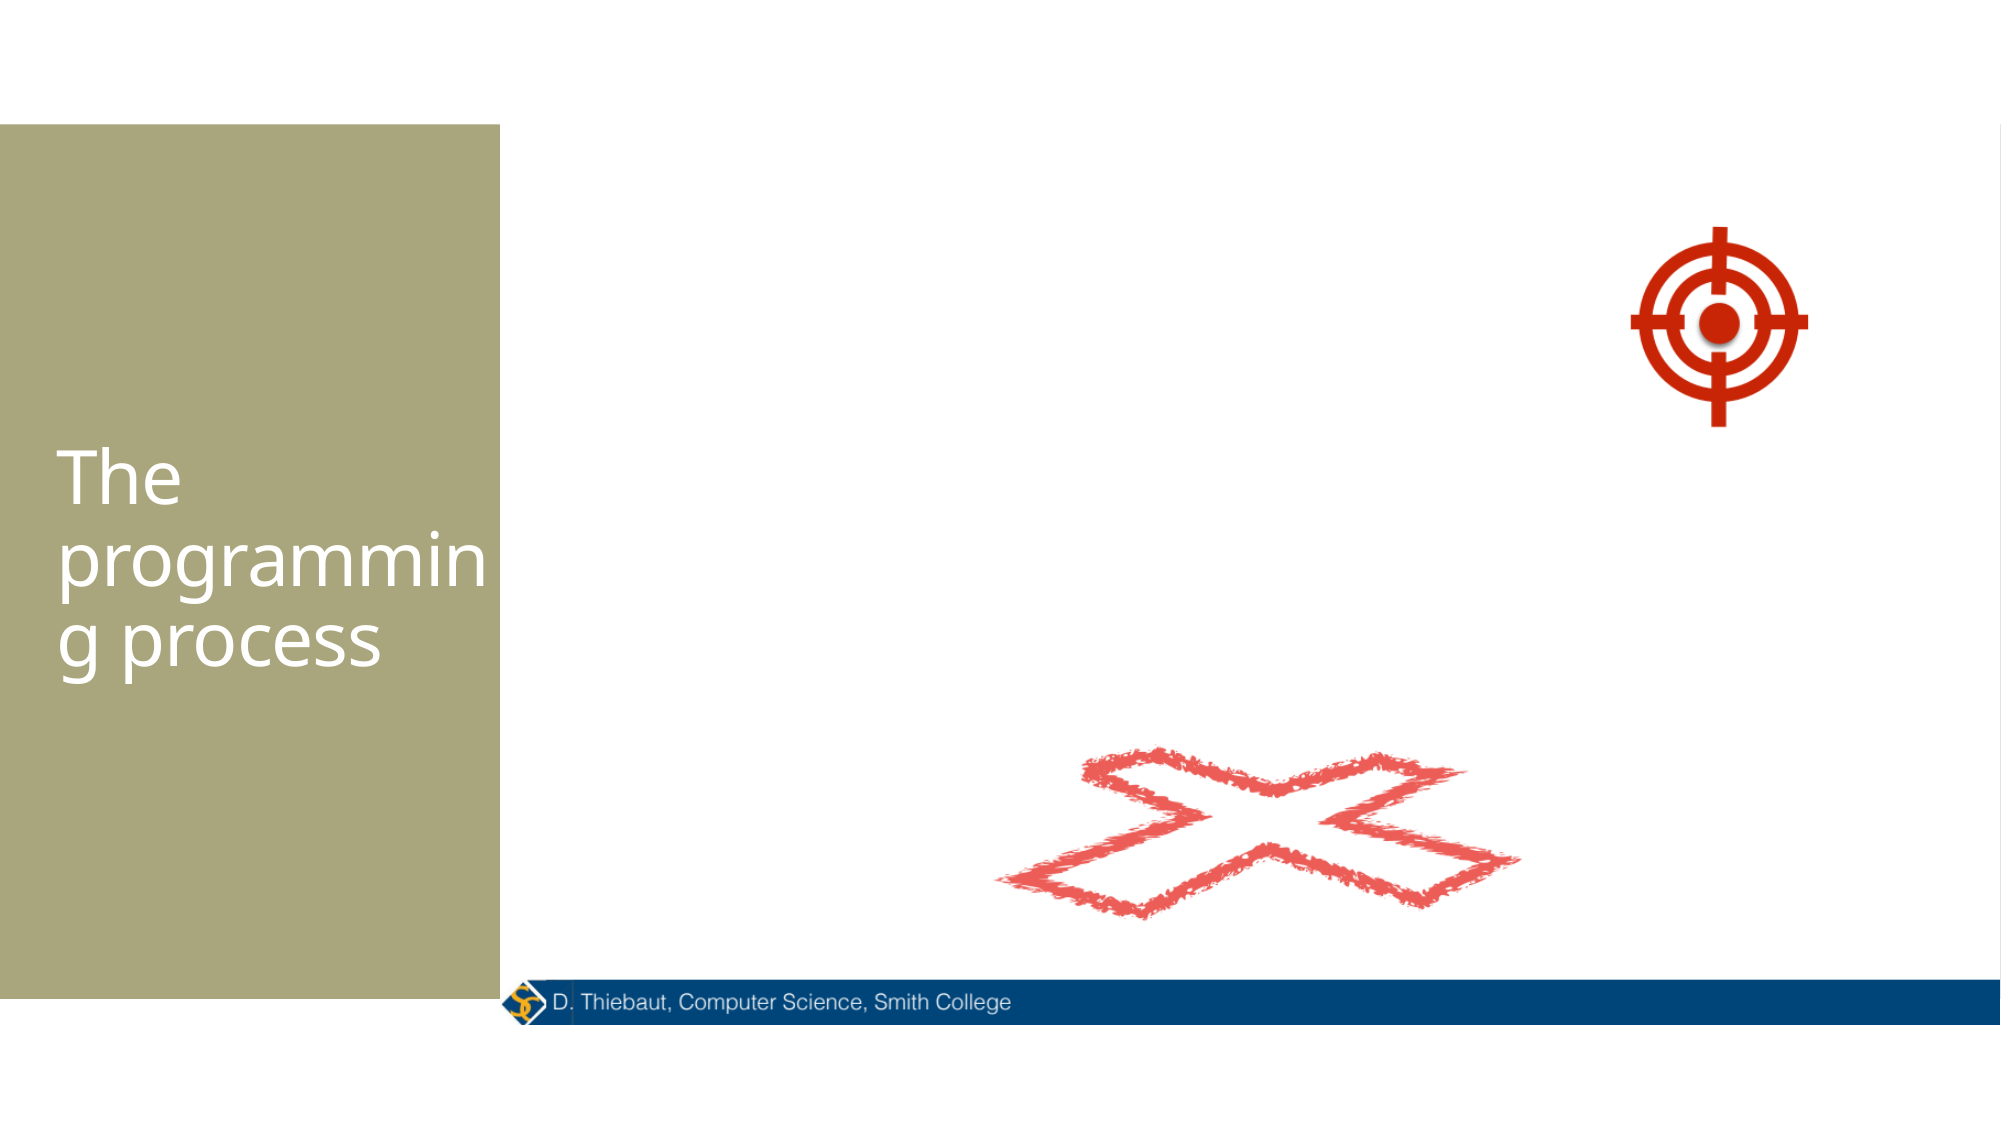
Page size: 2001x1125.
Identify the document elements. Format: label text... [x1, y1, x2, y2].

title The programming process [41, 184, 499, 940]
picture [499, 99, 2000, 1025]
